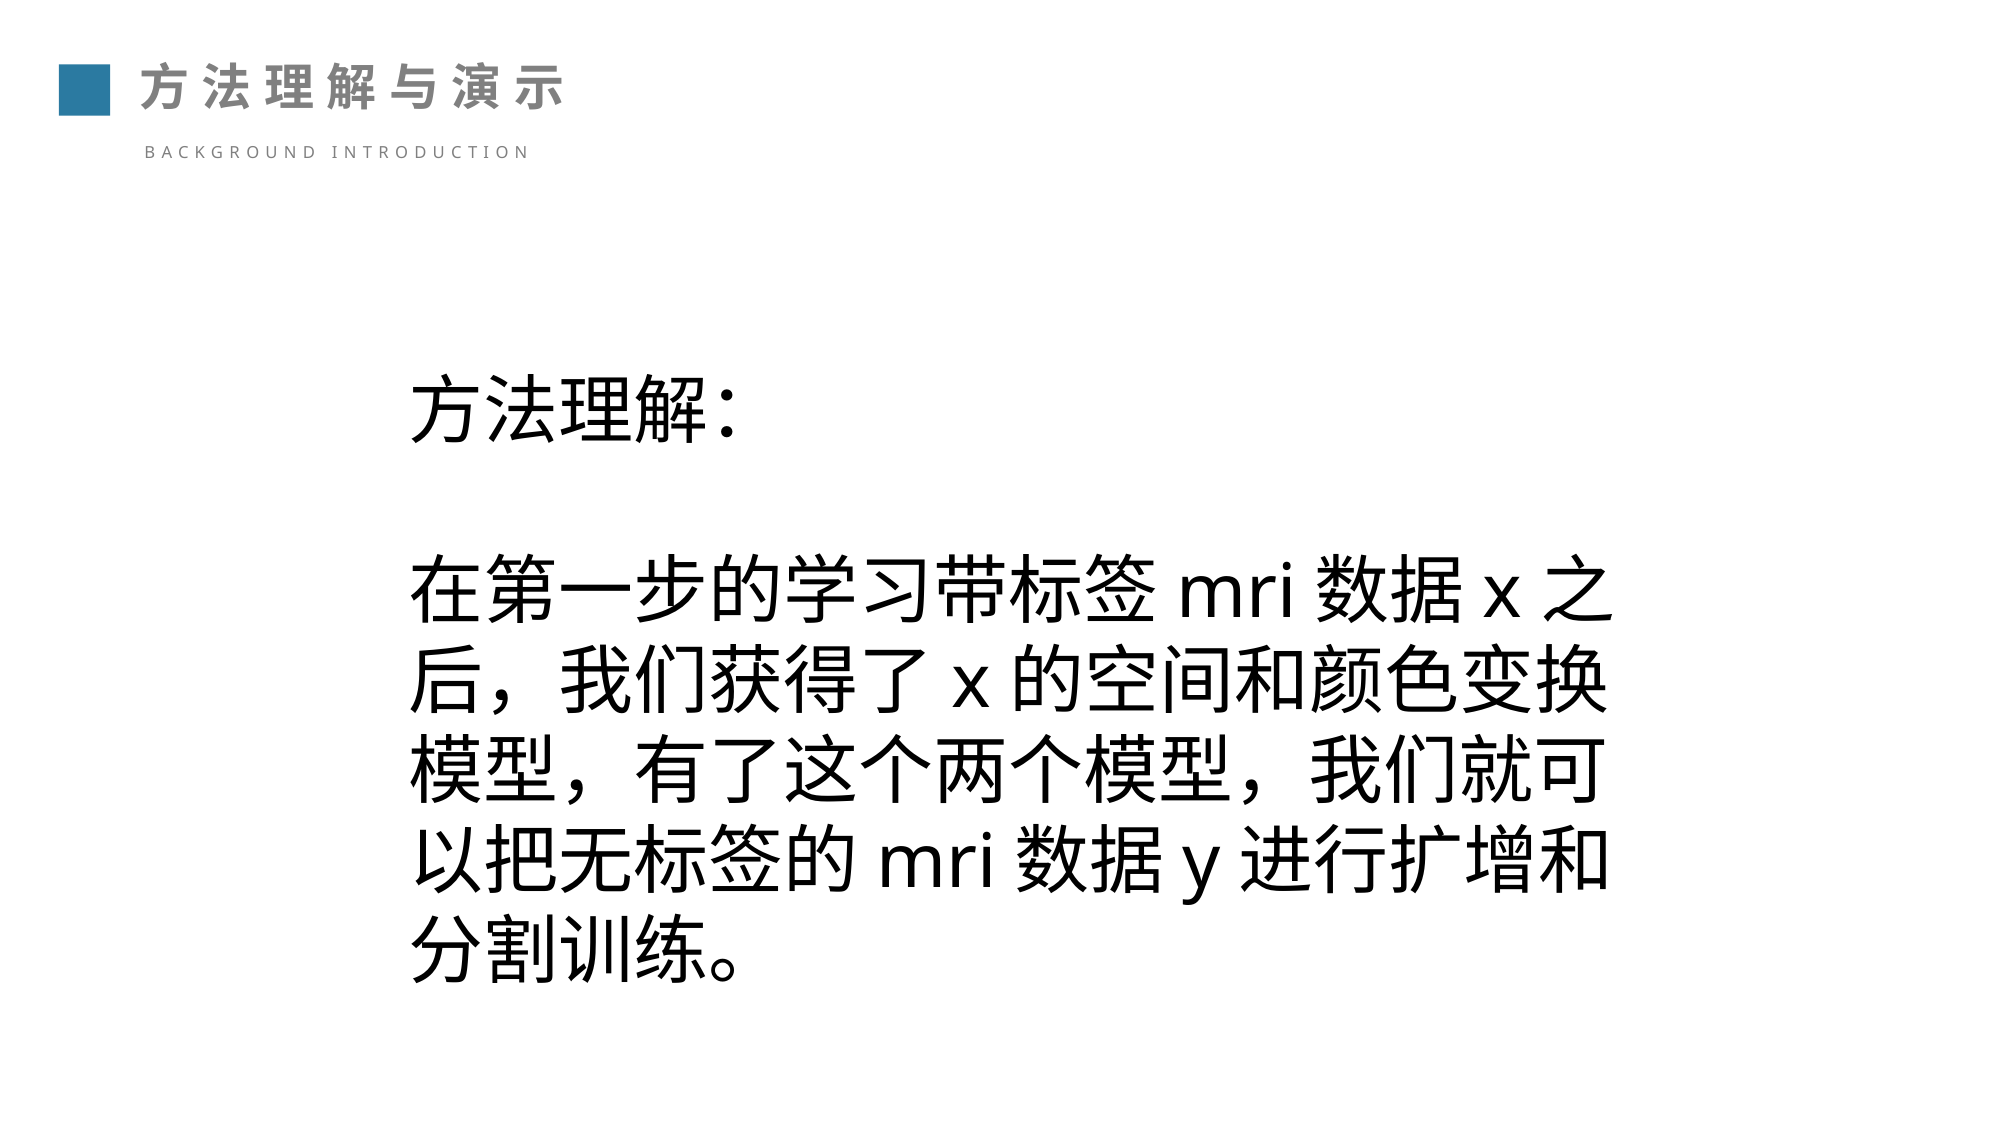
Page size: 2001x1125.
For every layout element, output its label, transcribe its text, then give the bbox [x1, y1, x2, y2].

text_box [58, 42, 600, 178]
text_box 方法理解： 在第一步的学习带标签mri数据x之后，我们获得了x的空间和颜色变换模型，有了这个两个模型，我们就可以把无标签的mri数据y进行扩增和分割训练。 [393, 354, 1663, 1090]
